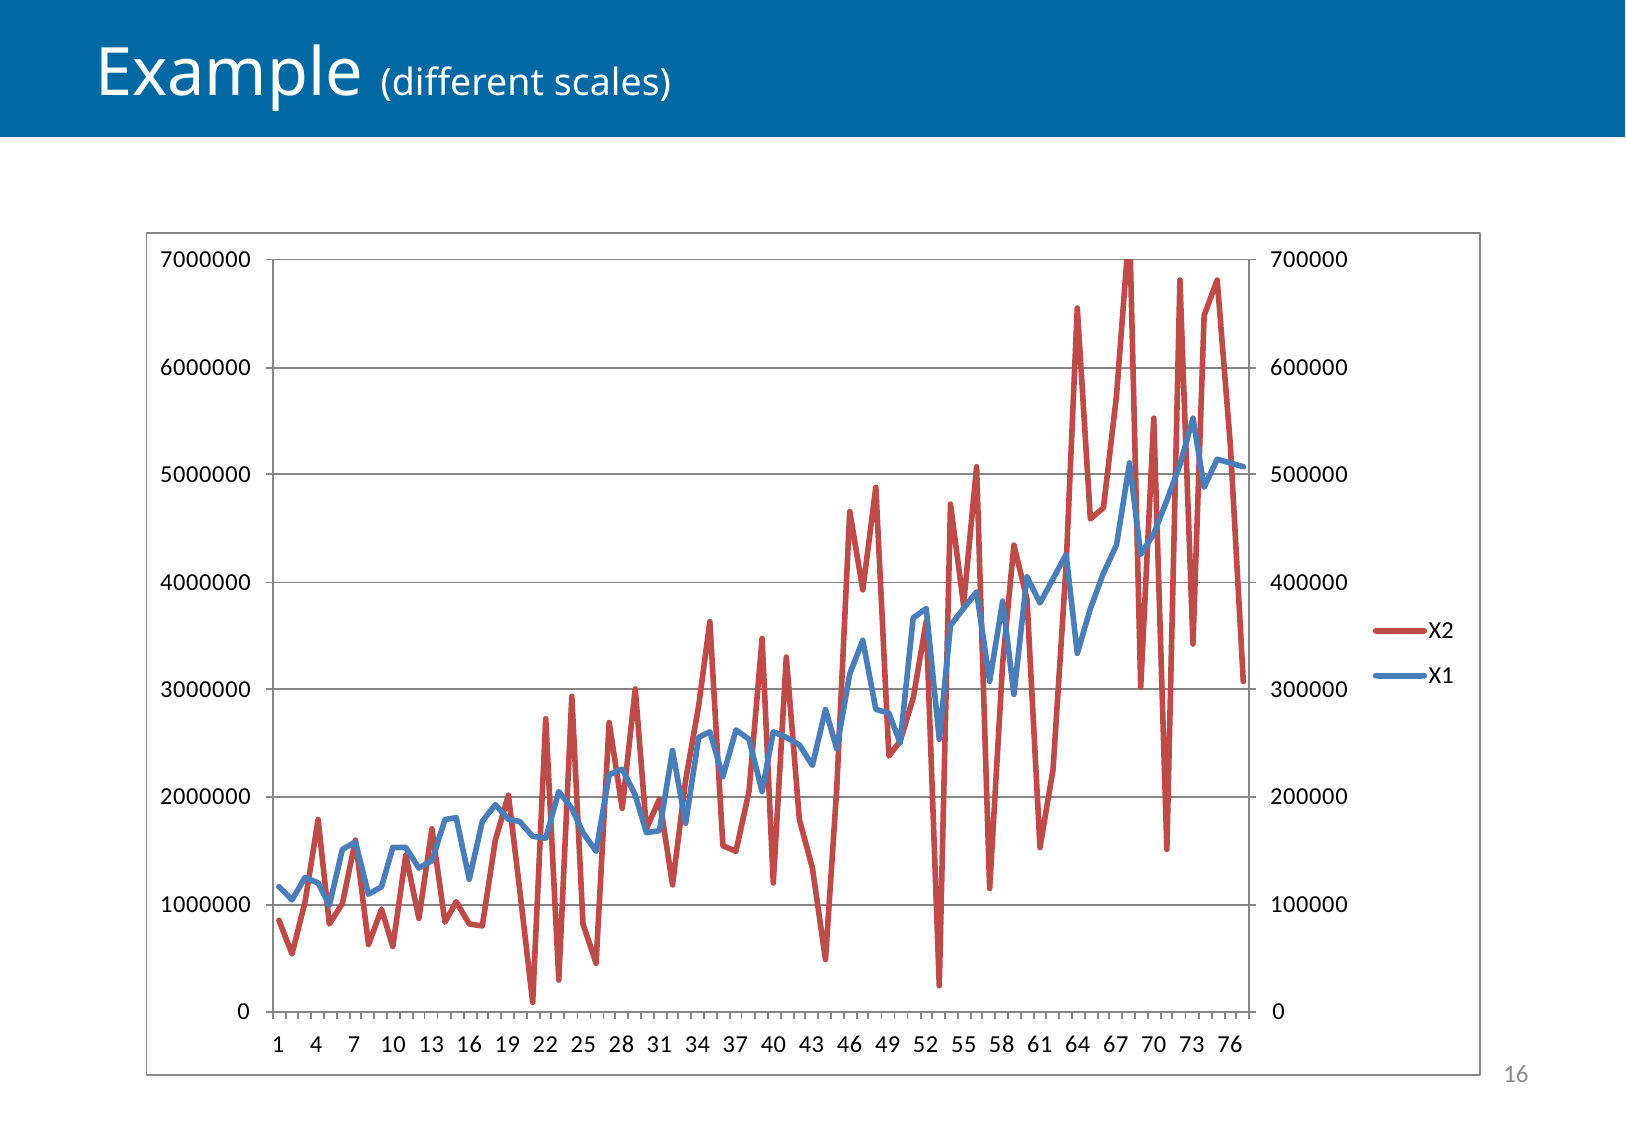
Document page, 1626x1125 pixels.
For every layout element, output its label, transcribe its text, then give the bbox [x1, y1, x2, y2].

slide_number 16 [1164, 1042, 1544, 1103]
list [143, 230, 1482, 1077]
title Example (different scales) [80, 0, 1543, 138]
